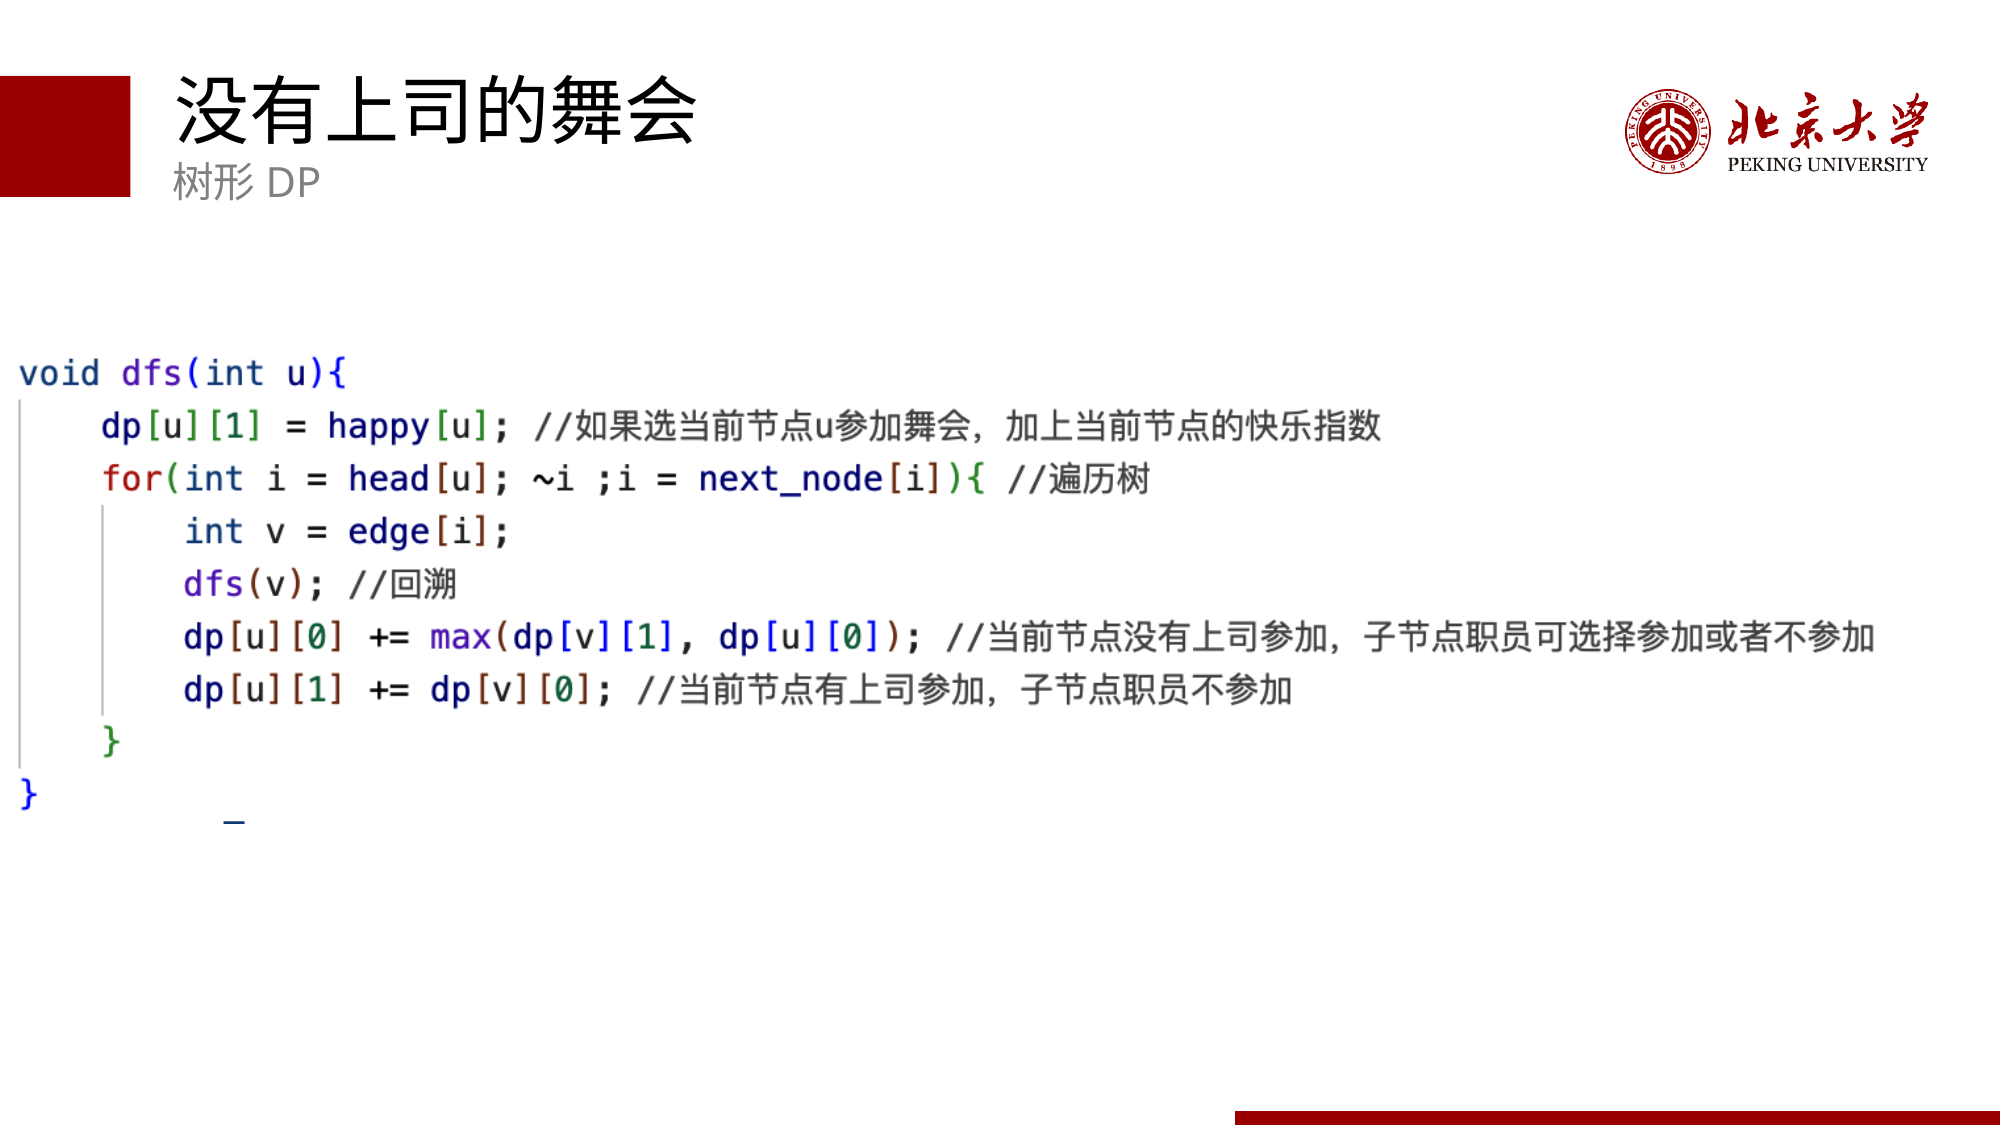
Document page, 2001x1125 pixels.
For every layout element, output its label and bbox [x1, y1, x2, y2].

picture [0, 346, 1976, 824]
text_box [157, 55, 995, 214]
picture [1625, 89, 1928, 174]
text_box [0, 75, 131, 197]
text_box [1235, 1111, 2000, 1125]
